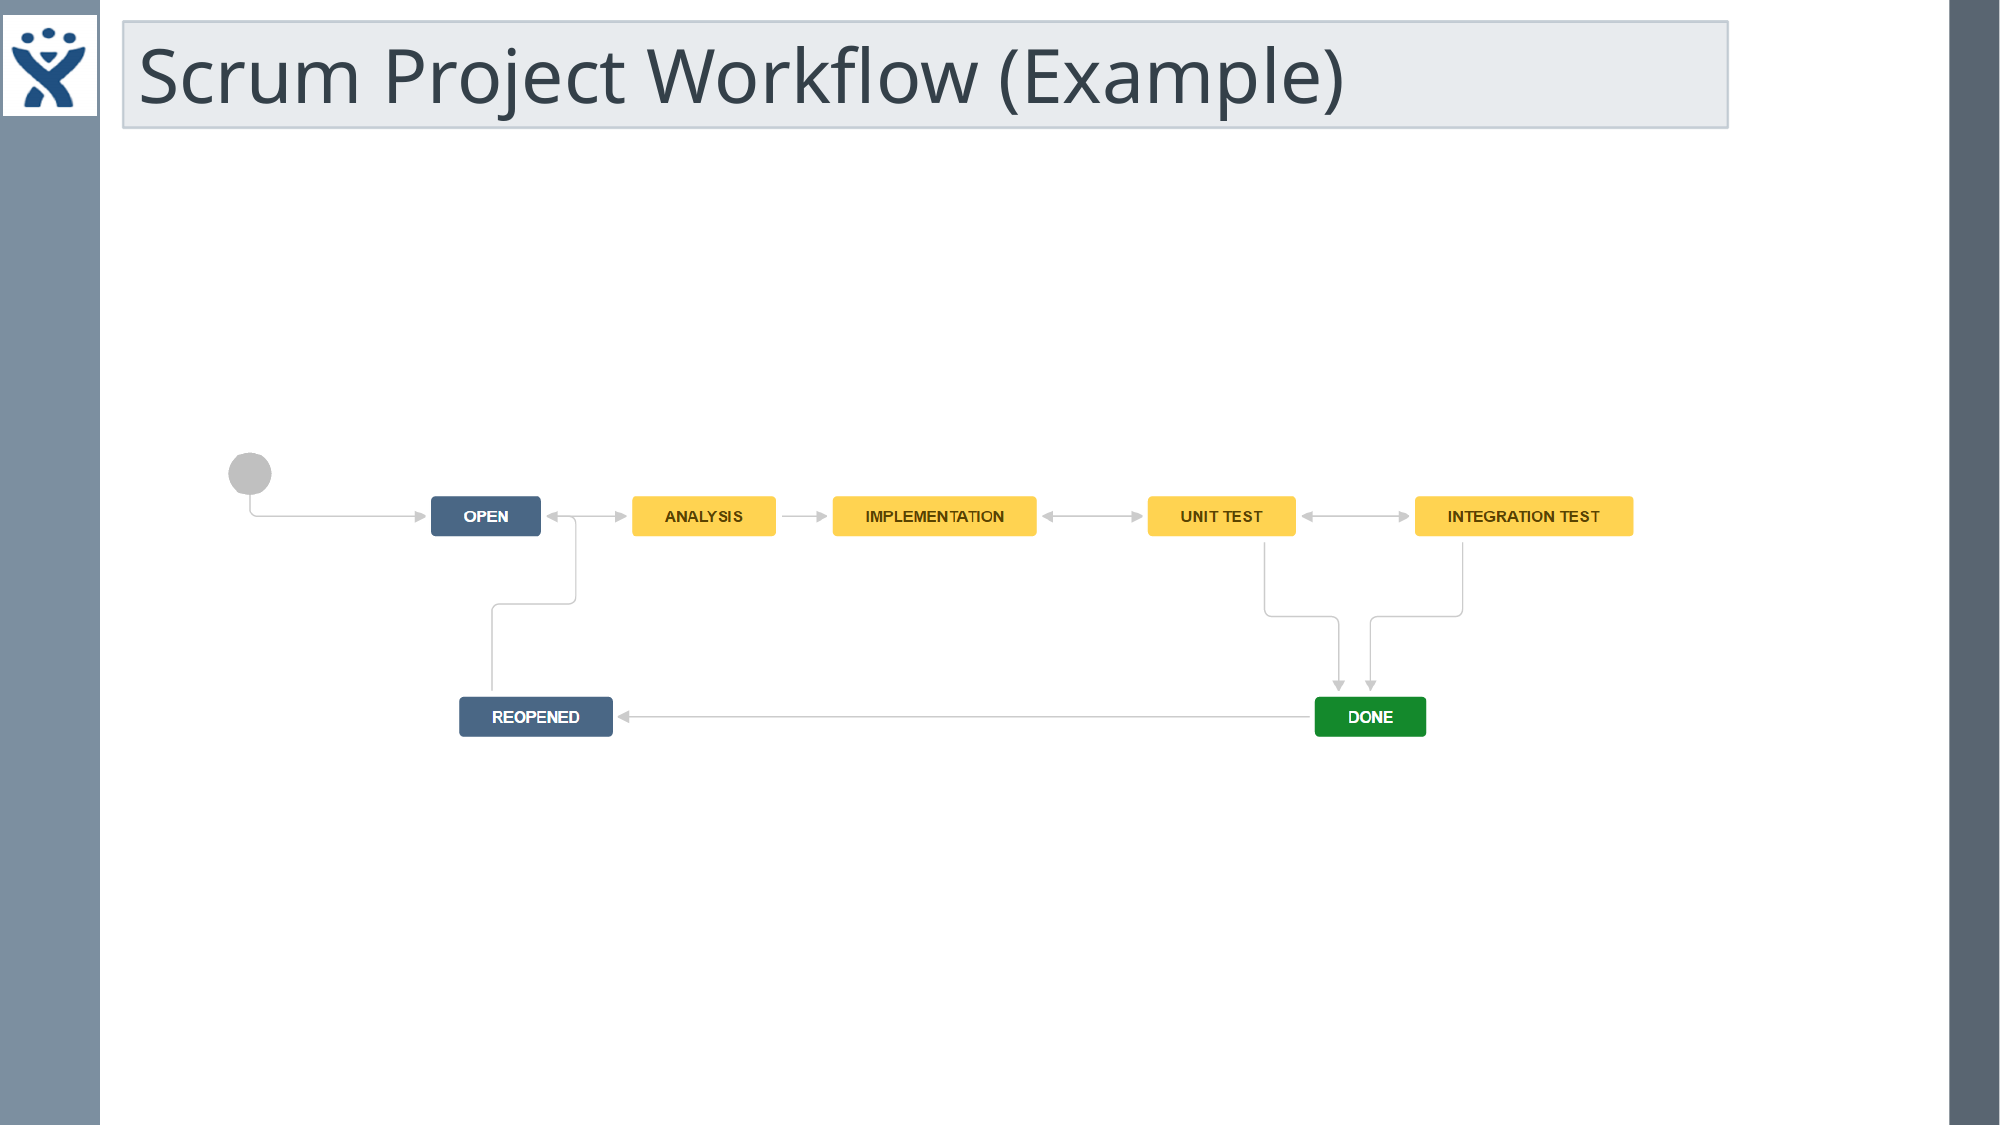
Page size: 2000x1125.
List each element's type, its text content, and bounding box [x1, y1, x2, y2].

title Scrum Project Workflow (Example) [122, 20, 1729, 129]
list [161, 397, 1766, 820]
picture [3, 15, 97, 116]
